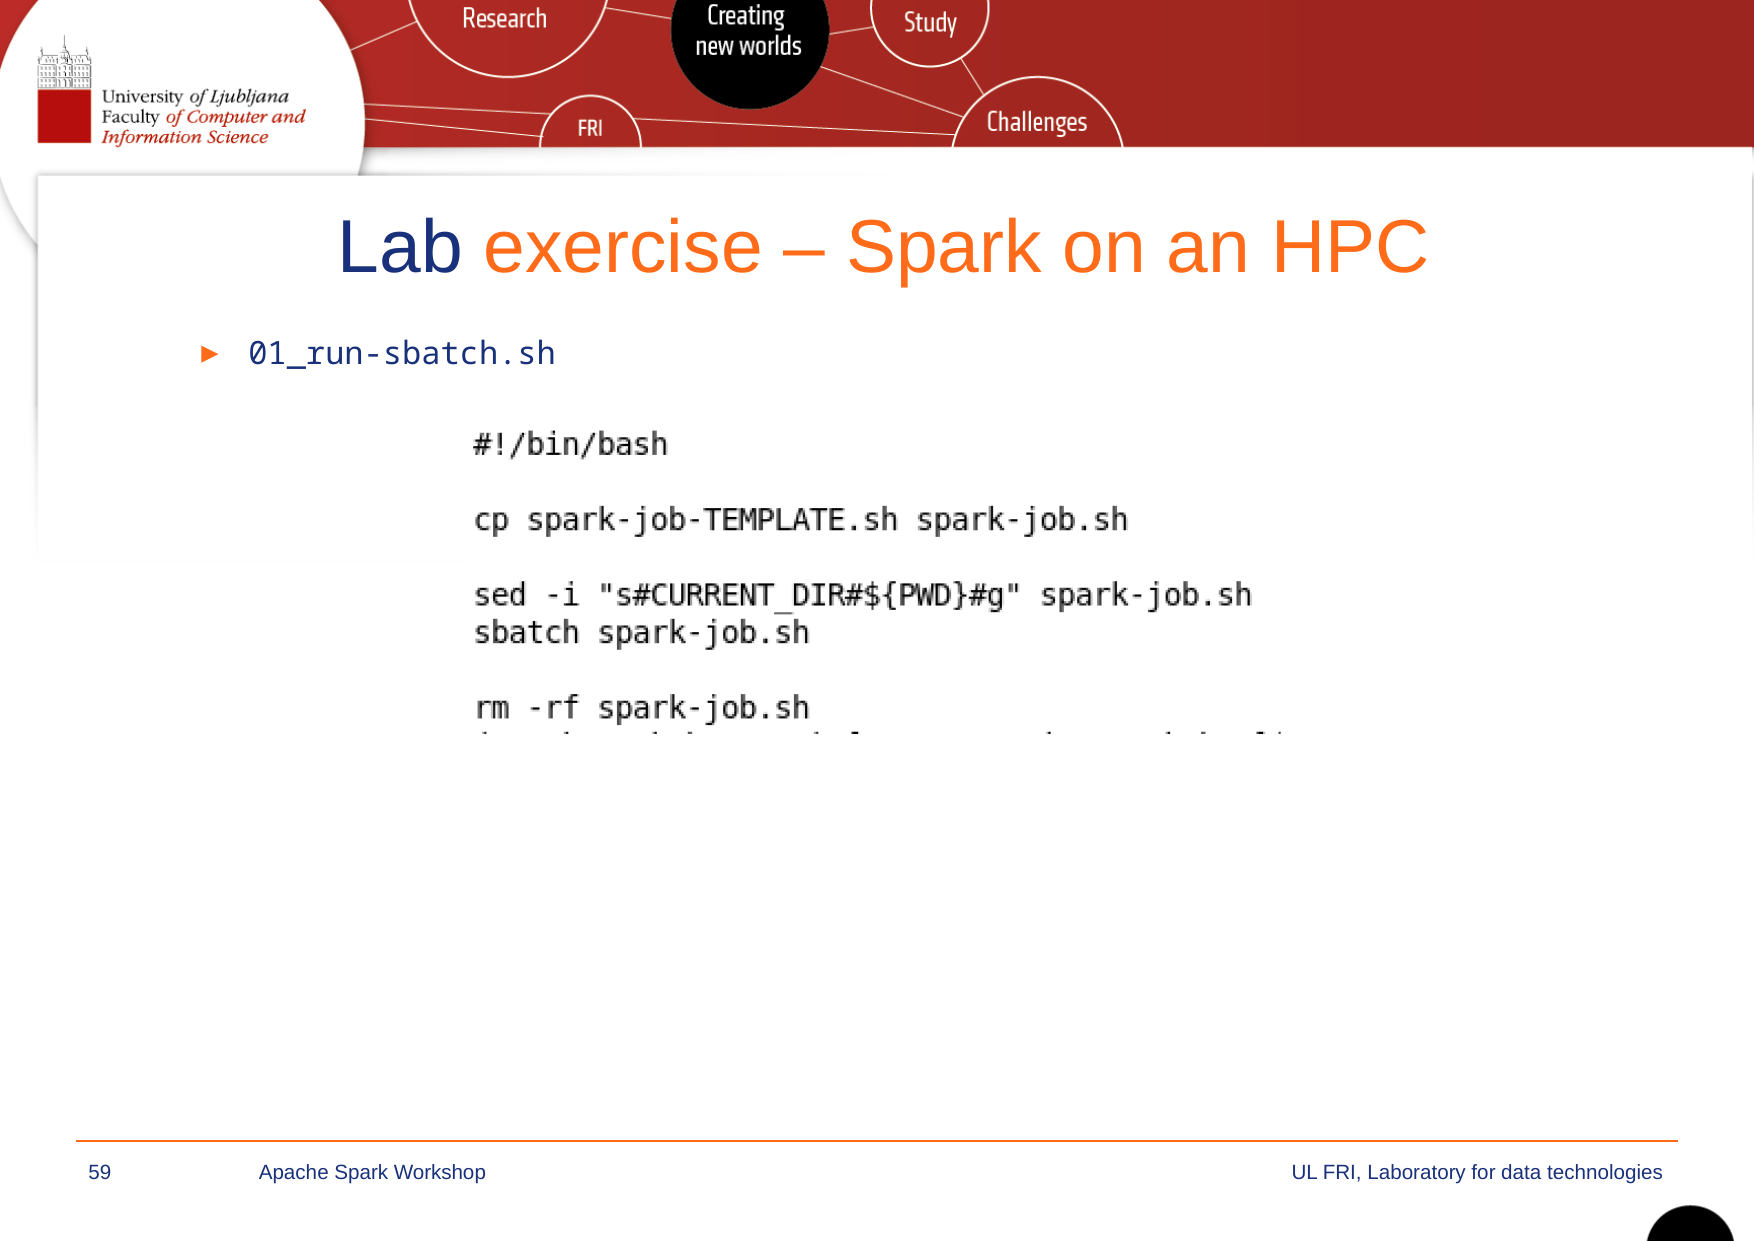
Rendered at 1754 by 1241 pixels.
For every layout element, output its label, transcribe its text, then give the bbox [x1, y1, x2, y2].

picture [0, 0, 1754, 1241]
list 01_run-sbatch.sh [186, 298, 1582, 1110]
title Lab exercise – Spark on an HPC [186, 155, 1582, 298]
